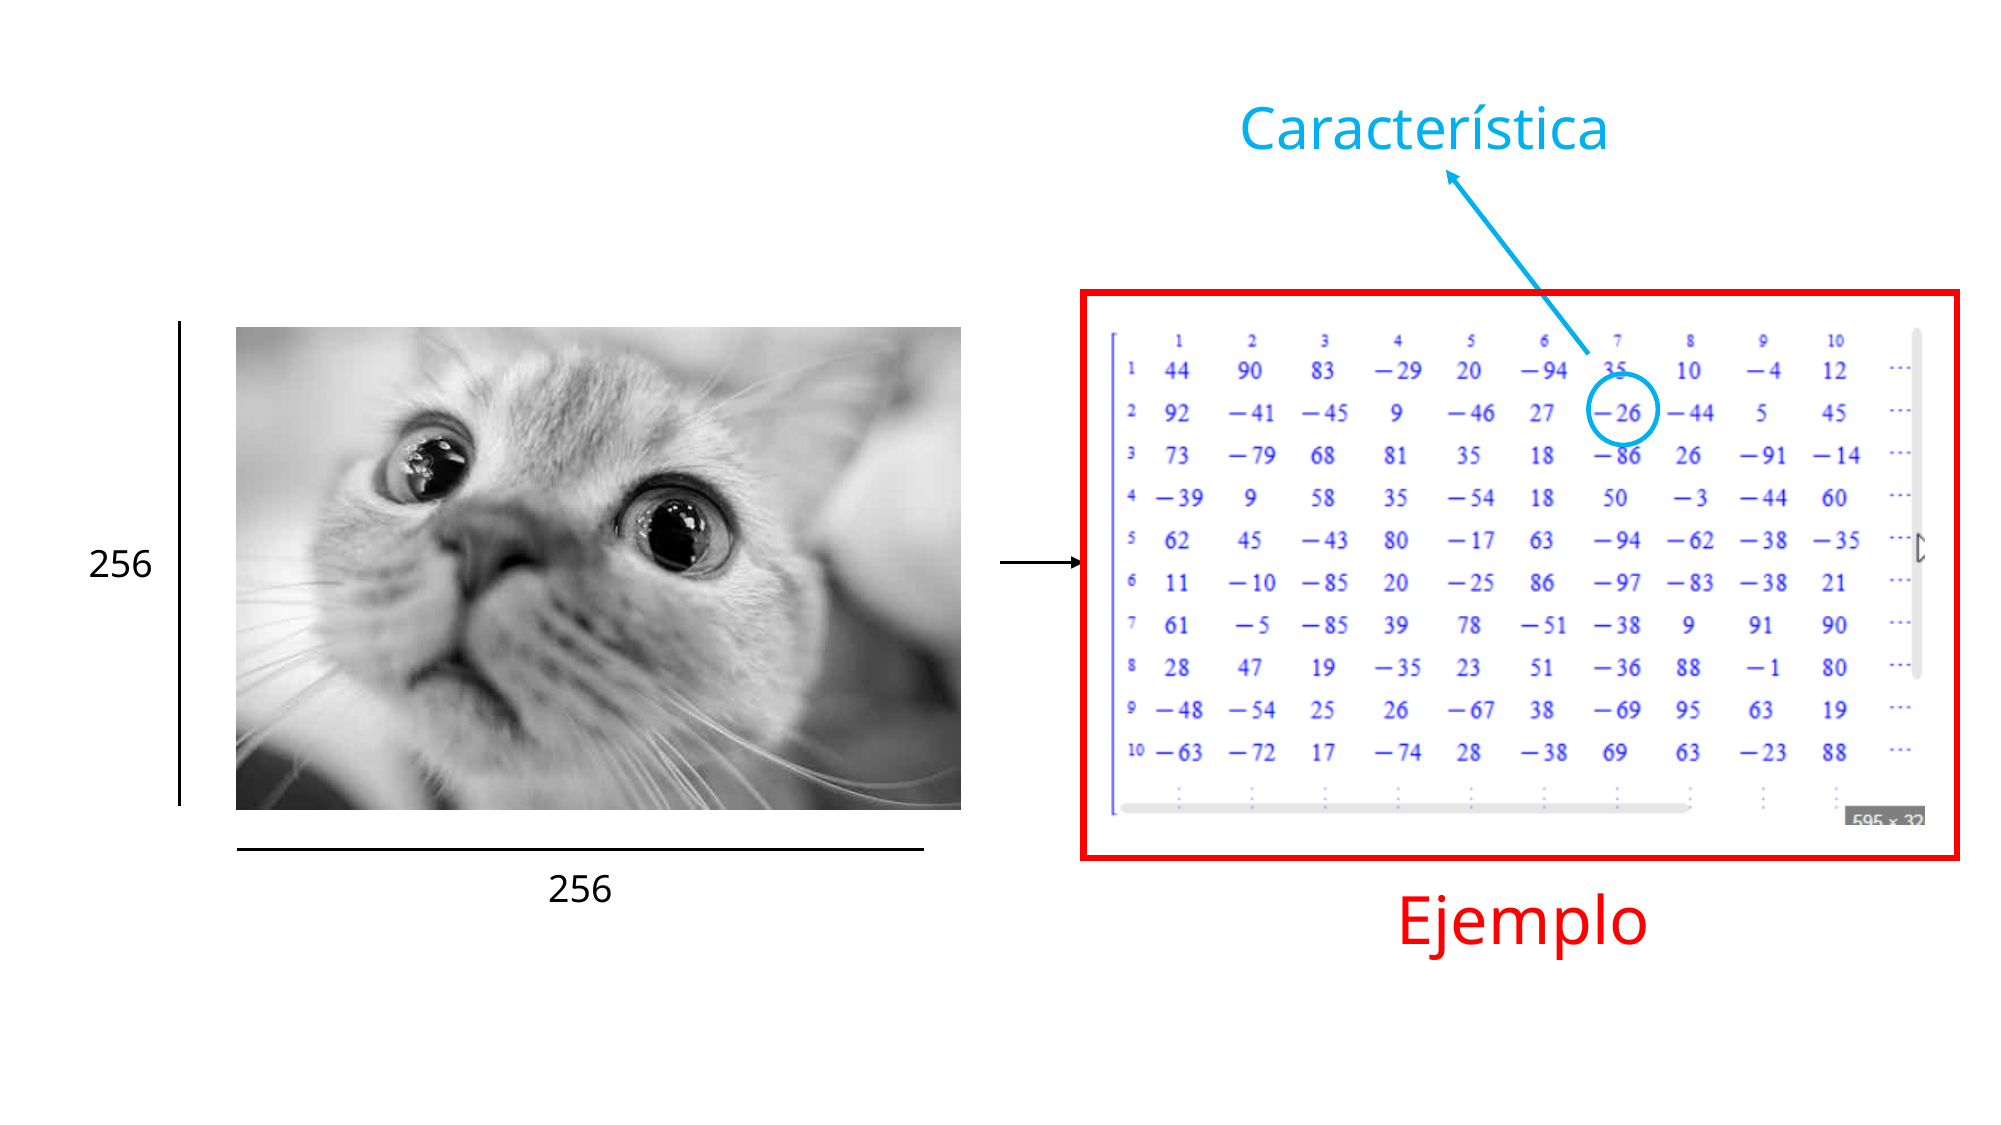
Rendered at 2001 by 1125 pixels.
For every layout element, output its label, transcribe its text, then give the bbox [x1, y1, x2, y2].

text_box 256 [533, 857, 628, 918]
picture [1096, 326, 1926, 826]
text_box [1082, 291, 1959, 859]
picture [236, 326, 962, 811]
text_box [1445, 169, 1589, 355]
text_box 256 [73, 532, 168, 592]
text_box Ejemplo [1382, 870, 1665, 966]
text_box Característica [1225, 83, 1626, 169]
